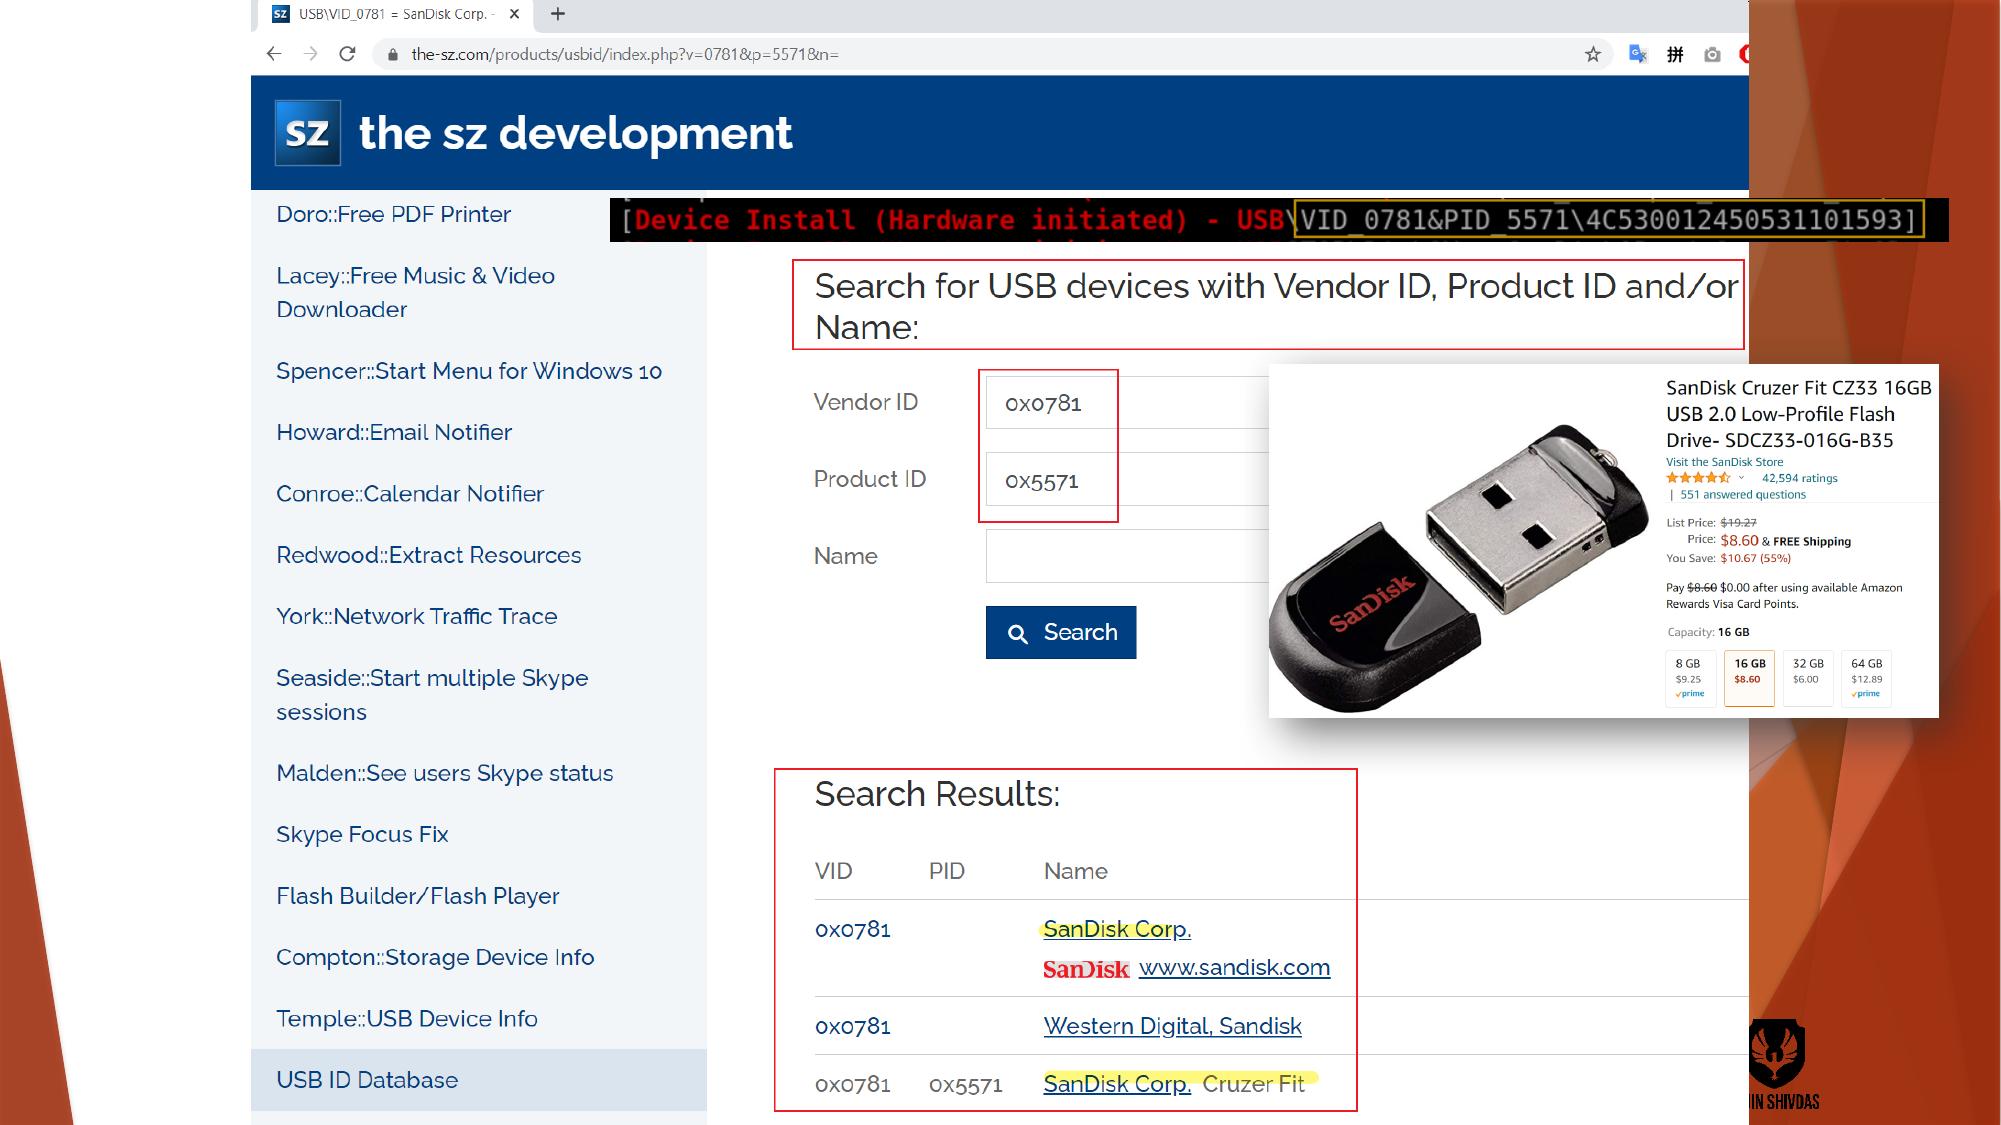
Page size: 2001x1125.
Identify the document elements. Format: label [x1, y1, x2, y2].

picture [251, 0, 1950, 1125]
